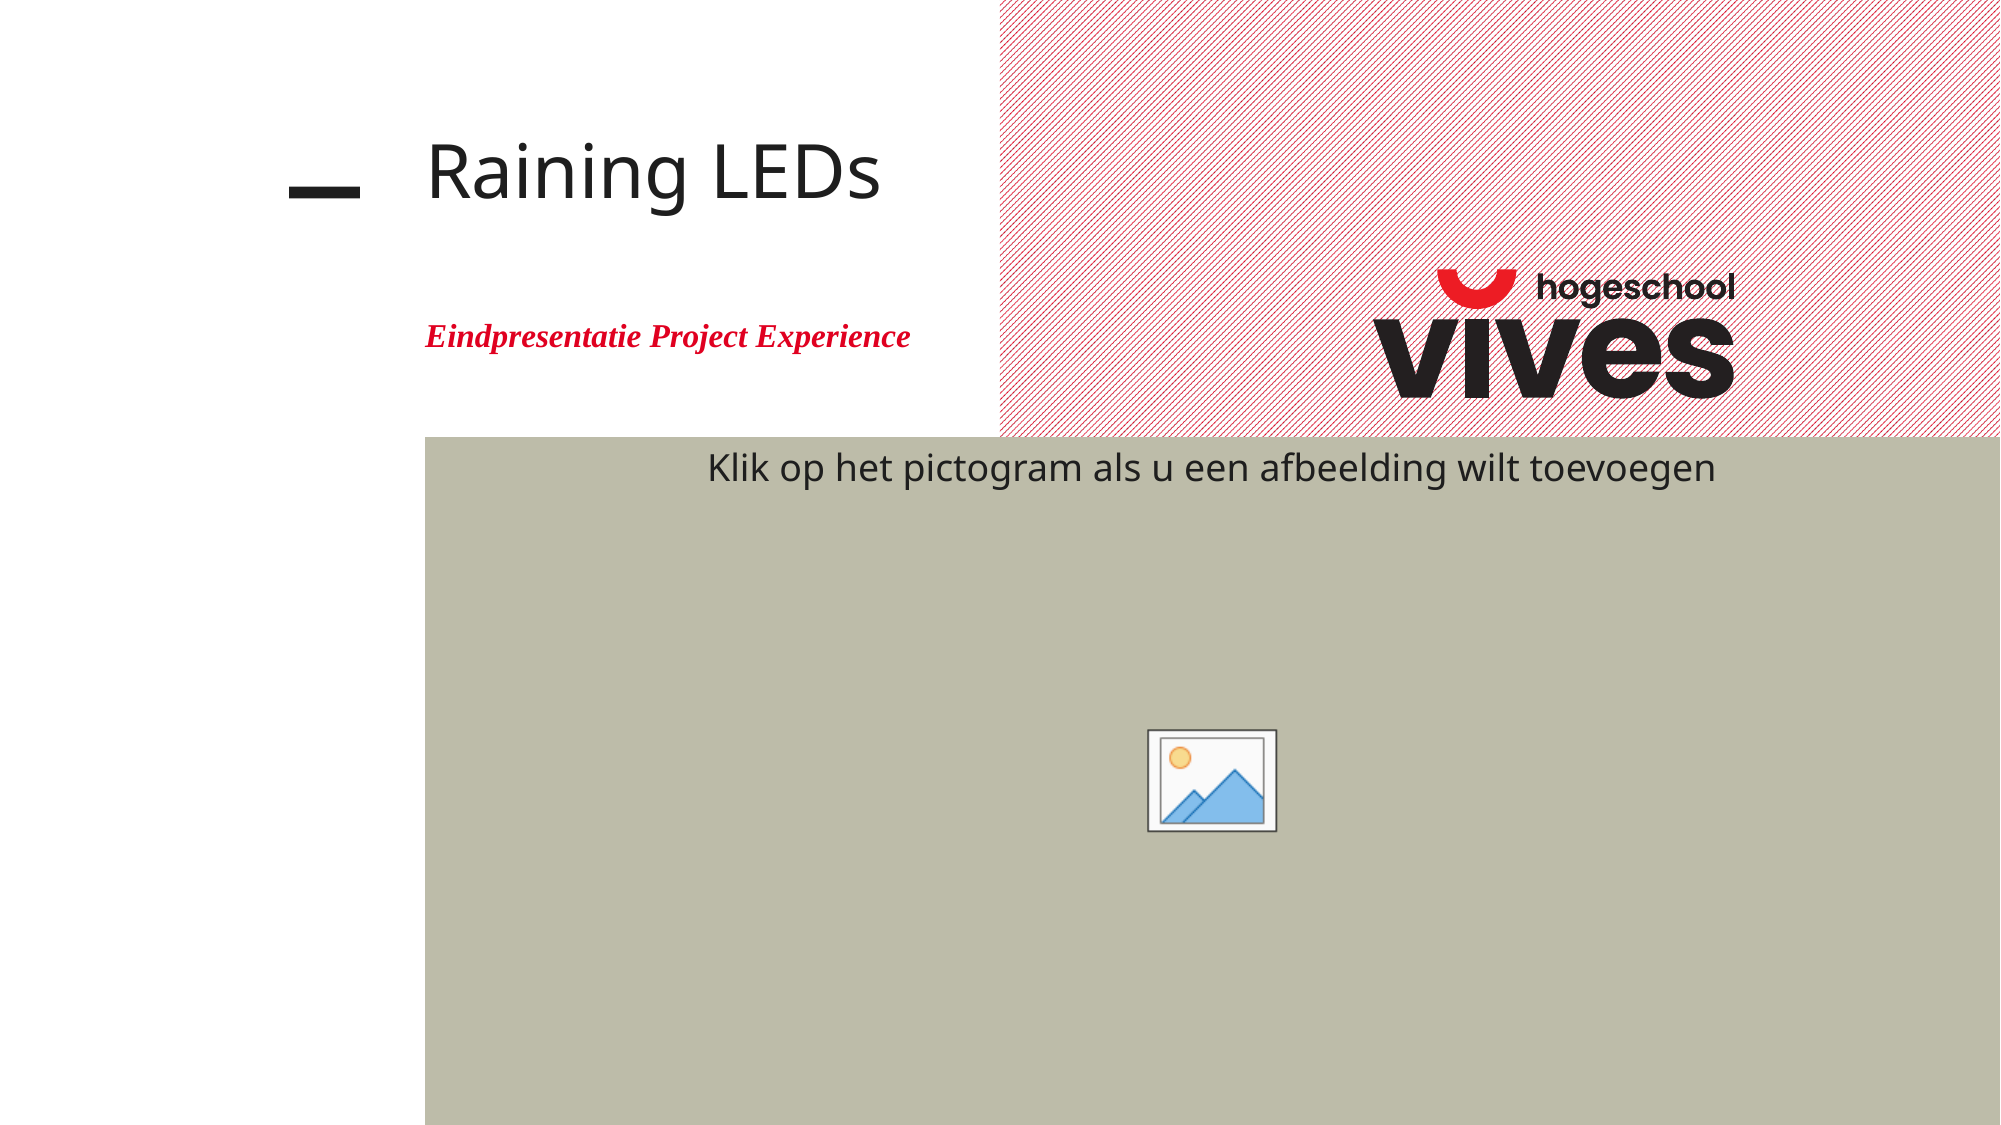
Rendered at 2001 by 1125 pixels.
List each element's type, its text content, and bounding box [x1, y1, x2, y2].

list Eindpresentatie Project Experience [425, 307, 993, 358]
picture [424, 0, 2000, 1125]
title Raining LEDs [425, 126, 1930, 232]
